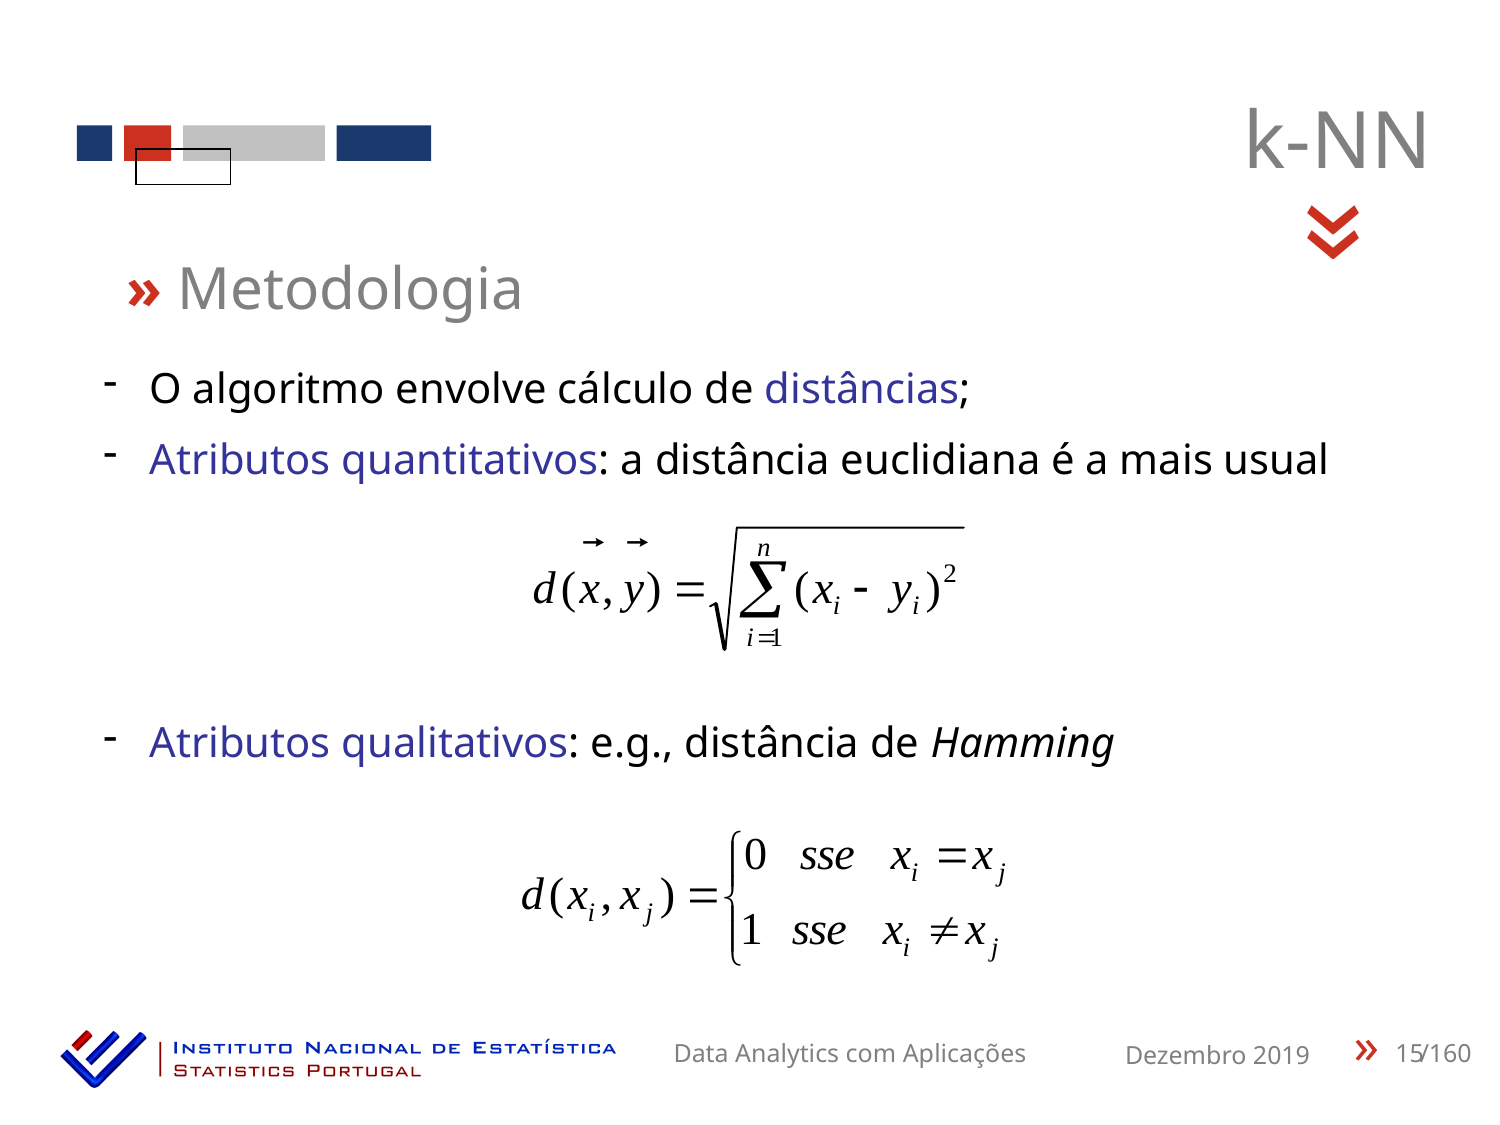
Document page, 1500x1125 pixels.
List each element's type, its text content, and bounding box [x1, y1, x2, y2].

picture [41, 1023, 638, 1093]
text_box » Metodologia [111, 243, 1376, 329]
text_box 15 [1380, 1029, 1447, 1075]
text_box « [1234, 207, 1400, 280]
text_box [513, 822, 1019, 975]
text_box k-NN [454, 66, 1447, 207]
text_box O algoritmo envolve cálculo de distâncias; Atributos quantitativos: a distância euclidiana é a mais usual Atributos qualitativos: e.g., distância de Hamming [88, 354, 1412, 986]
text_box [525, 514, 973, 661]
